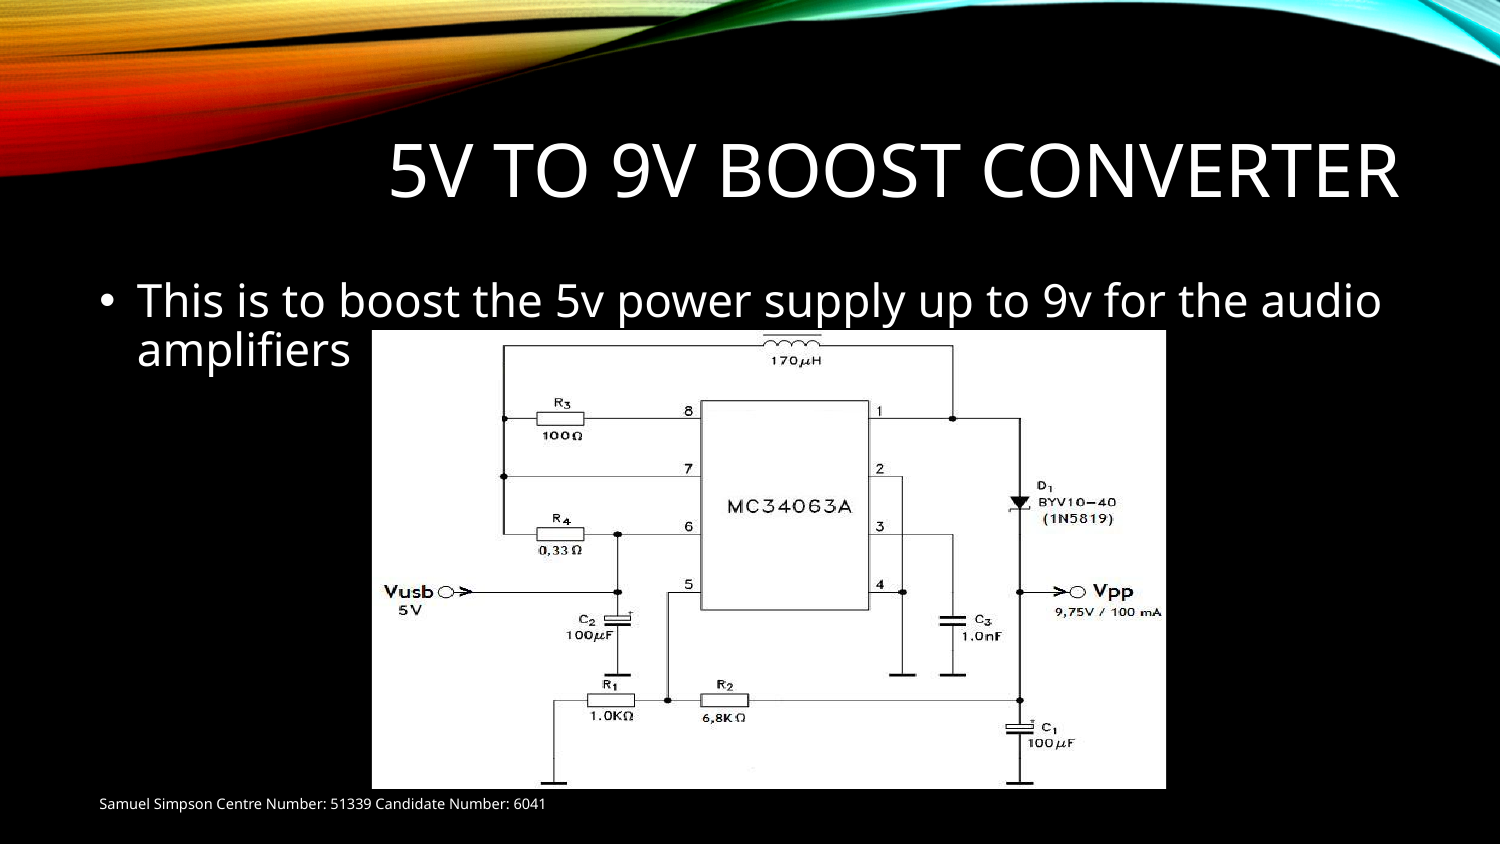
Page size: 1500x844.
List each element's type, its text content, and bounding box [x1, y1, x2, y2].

list This is to boost the 5v power supply up to 9v for the audio amplifiers [84, 270, 1416, 766]
title 5V to 9V Boost Converter [356, 94, 1416, 254]
picture [0, 0, 1500, 178]
picture [371, 330, 1167, 789]
footer Samuel Simpson Centre Number: 51339 Candidate Number: 6041 [84, 781, 1041, 827]
